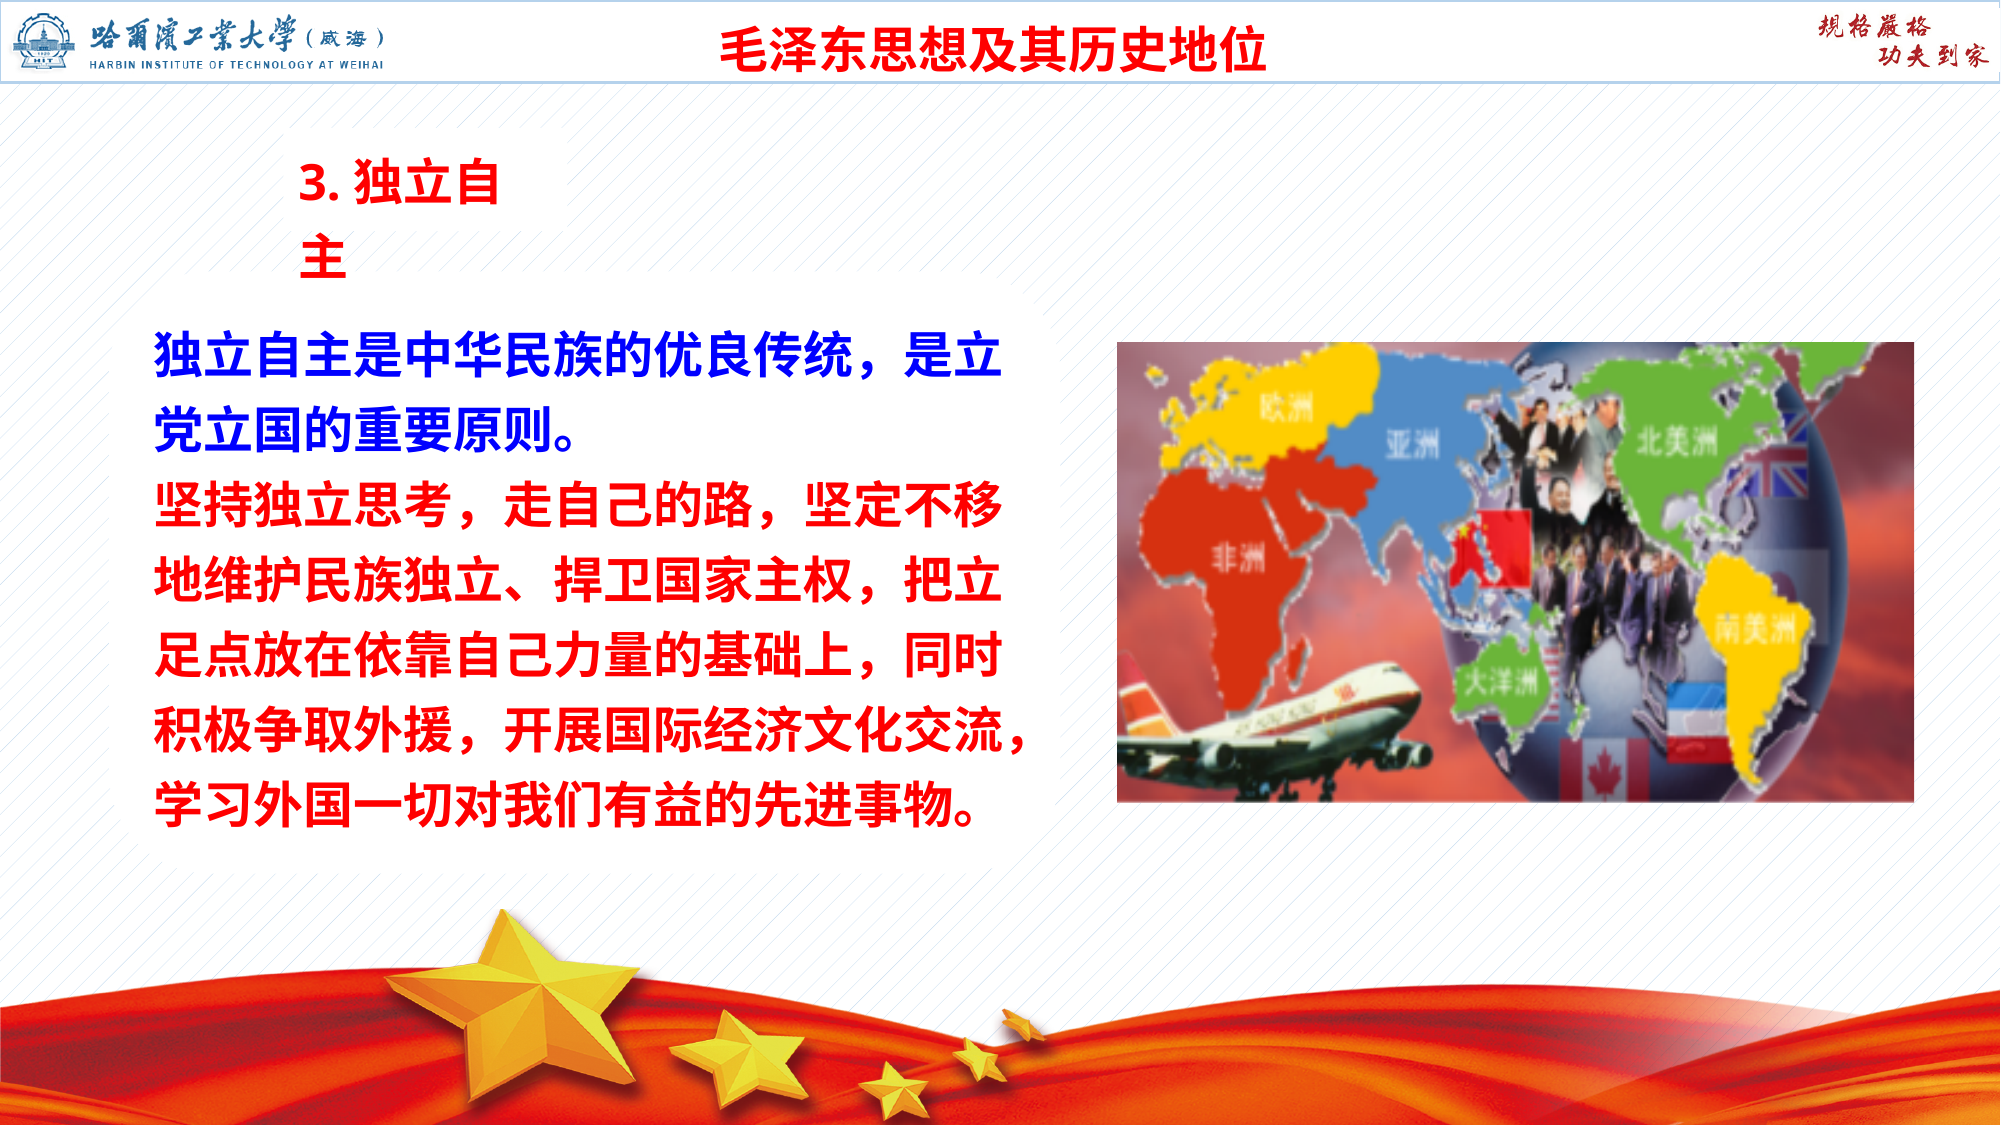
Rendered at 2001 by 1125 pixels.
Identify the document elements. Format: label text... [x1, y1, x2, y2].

text_box 独立自主是中华民族的优良传统，是立党立国的重要原则。 坚持独立思考，走自己的路，坚定不移地维护民族独立、捍卫国家主权，把立足点放在依靠自己力量的基础上，同时积极争取外援，开展国际经济文化交流，学习外国一切对我们有益的先进事物。 [108, 270, 1062, 875]
text_box 3.独立自主 [282, 127, 568, 232]
picture [0, 909, 2000, 1125]
text_box 毛泽东思想及其历史地位 [668, 0, 1318, 86]
picture [4, 4, 384, 74]
picture [1117, 342, 1915, 803]
picture [1804, 8, 2001, 72]
